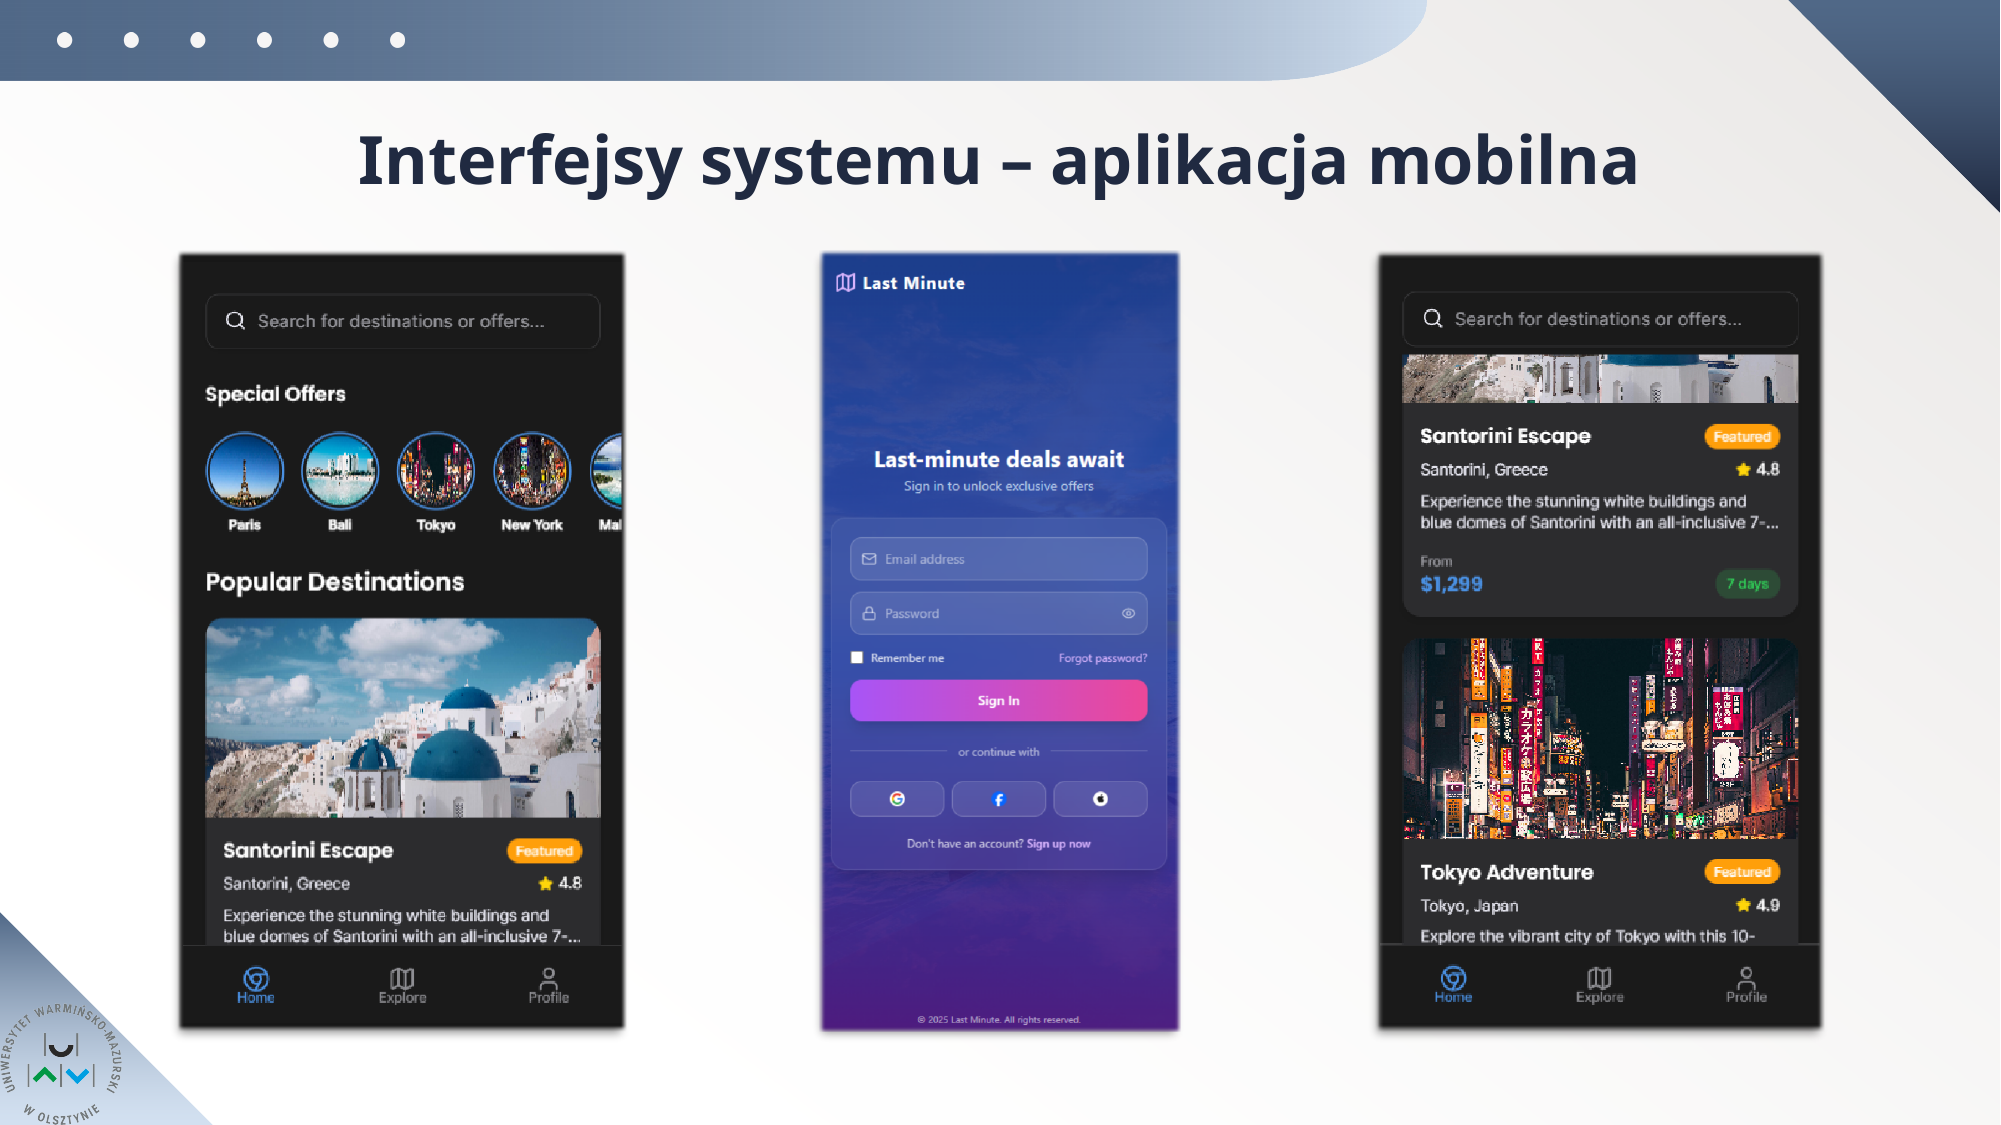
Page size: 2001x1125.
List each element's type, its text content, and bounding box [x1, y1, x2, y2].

picture [0, 0, 2000, 1125]
title Interfejsy systemu – aplikacja mobilna [157, 103, 1843, 229]
